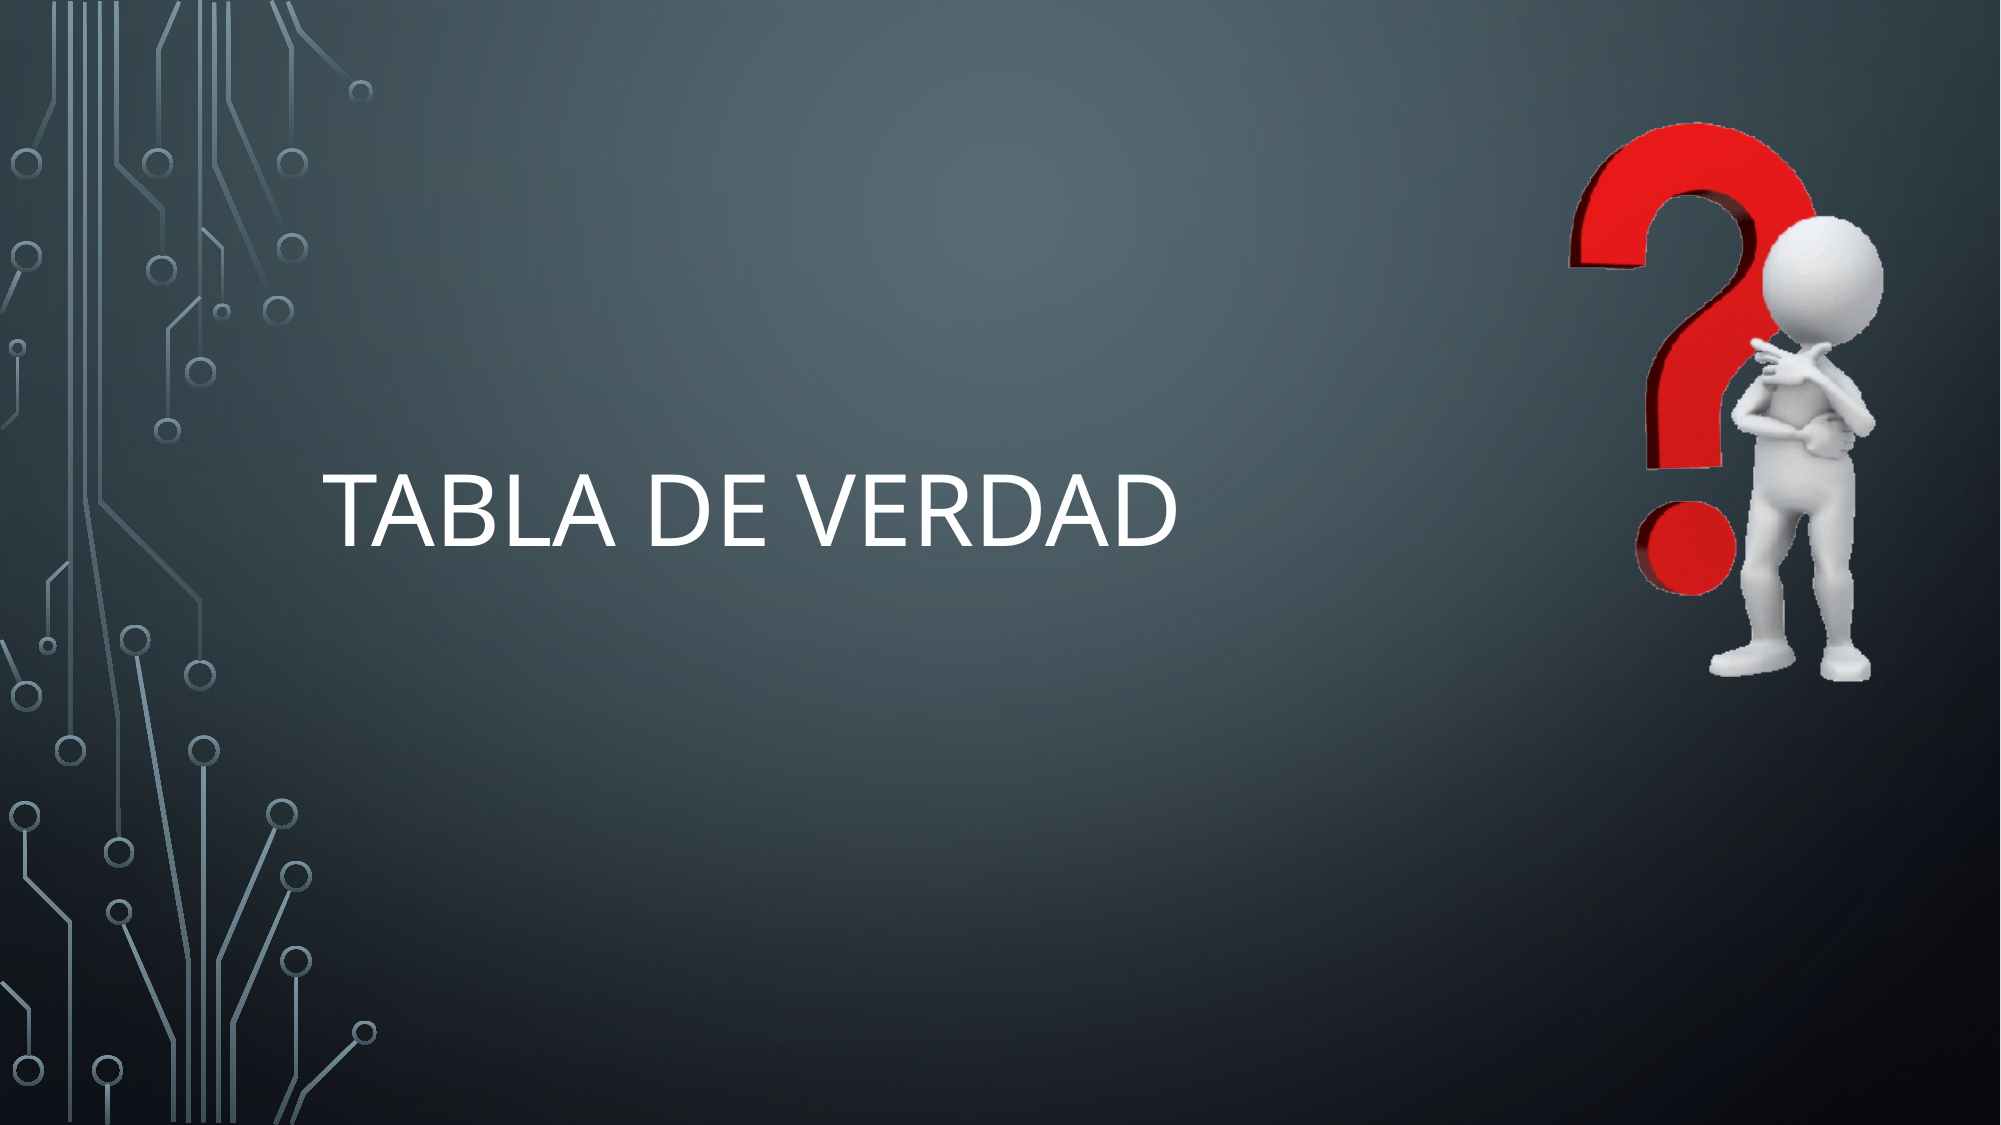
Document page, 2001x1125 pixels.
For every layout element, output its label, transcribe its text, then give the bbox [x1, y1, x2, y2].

picture [1525, 113, 2000, 771]
title Tabla de verdad [307, 184, 1525, 576]
